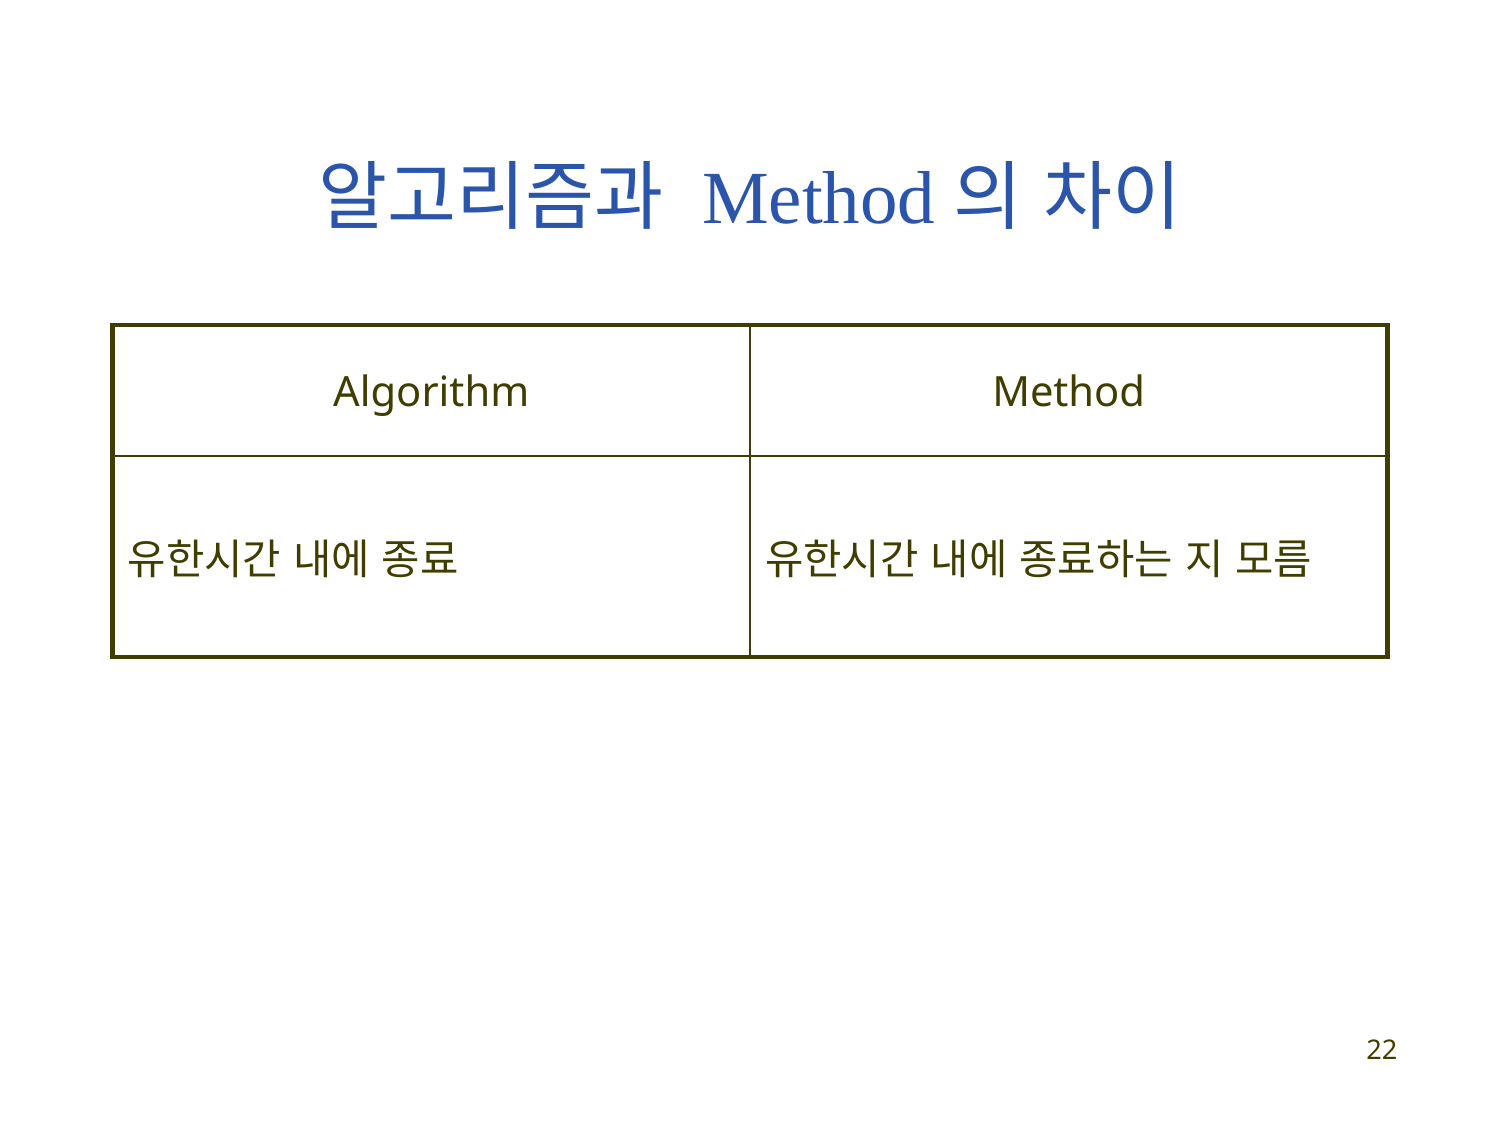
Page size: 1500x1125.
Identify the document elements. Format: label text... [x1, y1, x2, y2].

title 알고리즘과 Method의 차이 [112, 99, 1388, 288]
table_header Method [751, 327, 1385, 455]
table_cell 유한시간 내에 종료 [115, 457, 749, 655]
table_cell 유한시간 내에 종료하는 지 모름 [751, 457, 1385, 655]
slide_number 22 [1099, 1024, 1413, 1101]
table_header Algorithm [115, 327, 749, 455]
